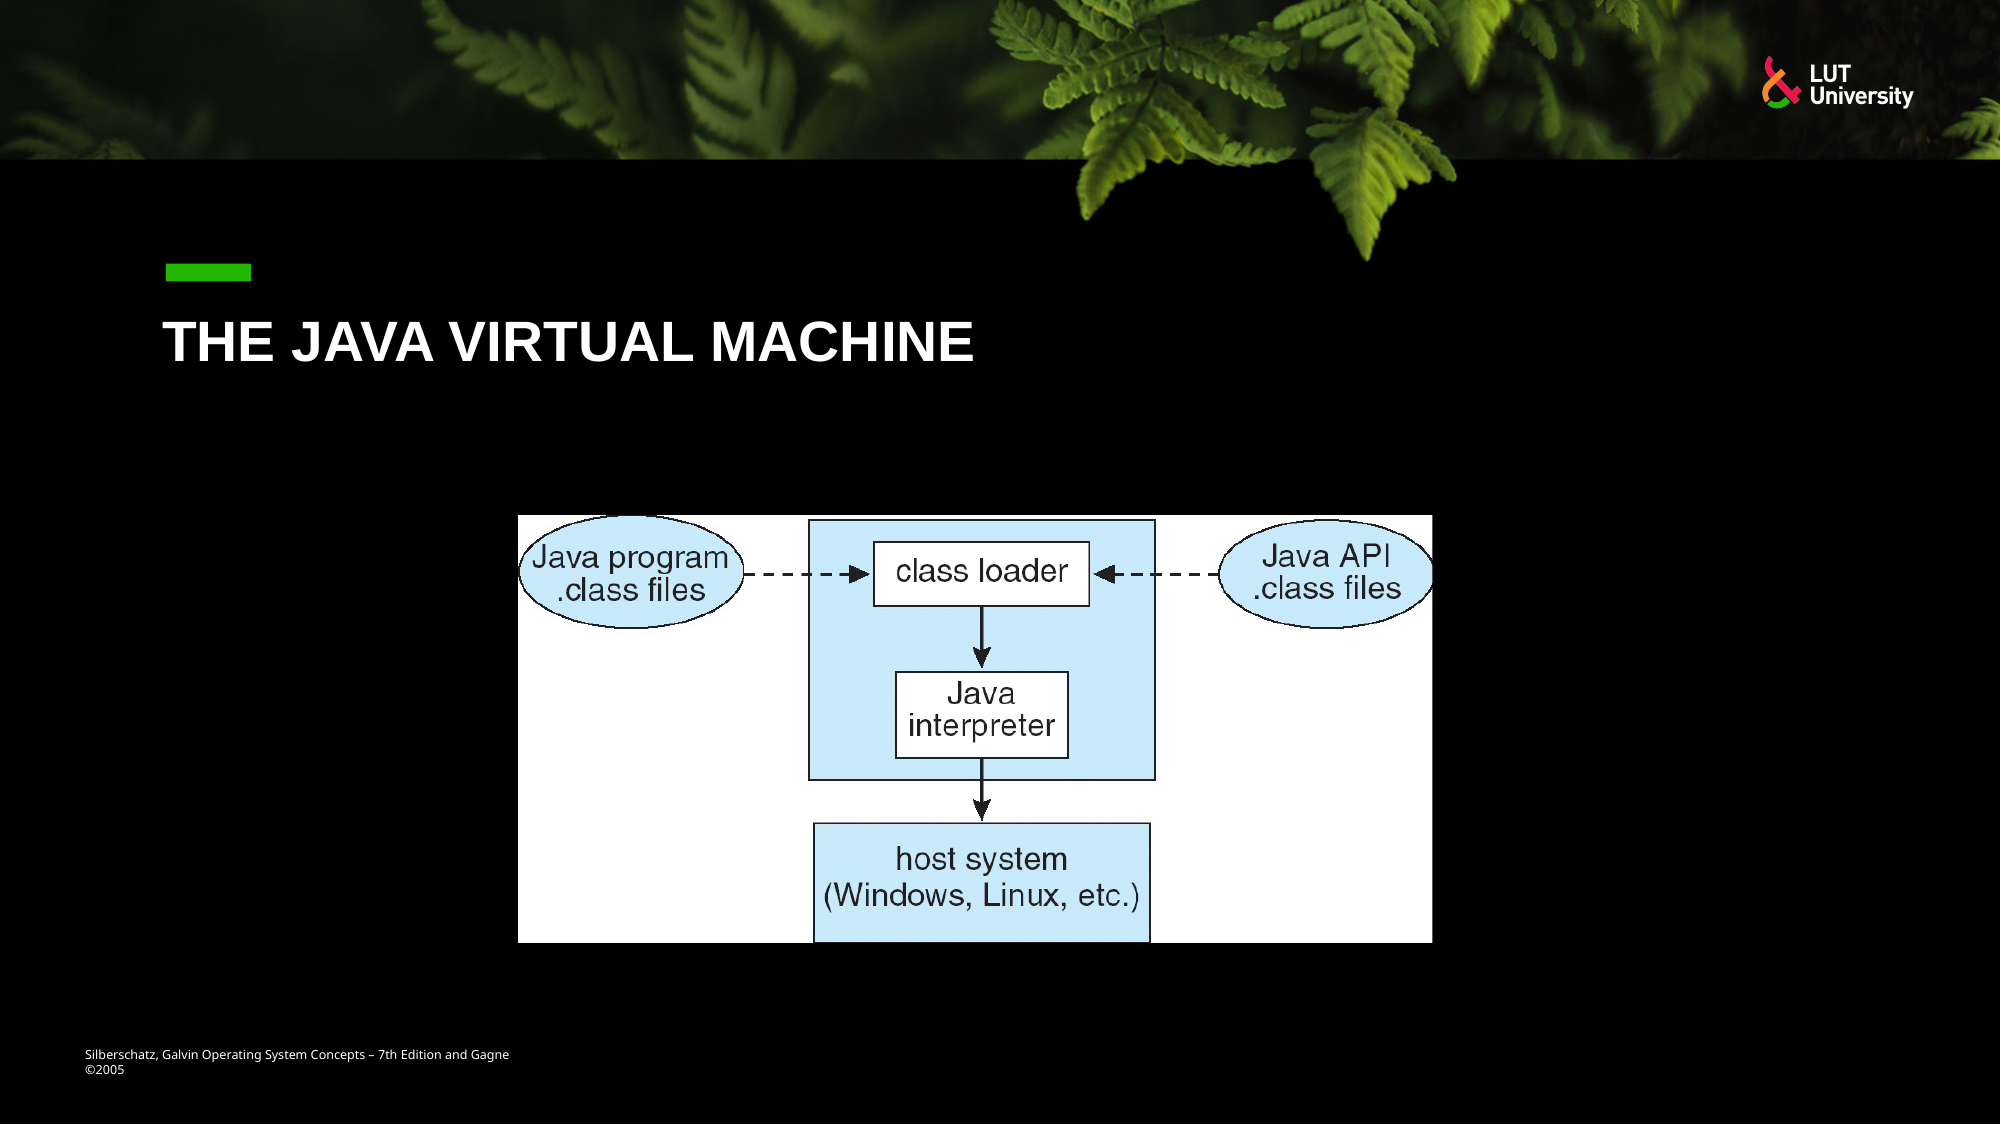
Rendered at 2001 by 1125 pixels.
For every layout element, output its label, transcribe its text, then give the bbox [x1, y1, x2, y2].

picture [0, 0, 2000, 1124]
title The Java Virtual Machine [147, 305, 1873, 382]
text_box Silberschatz, Galvin Operating System Concepts – 7th Edition and Gagne ©2005 [70, 1039, 552, 1084]
